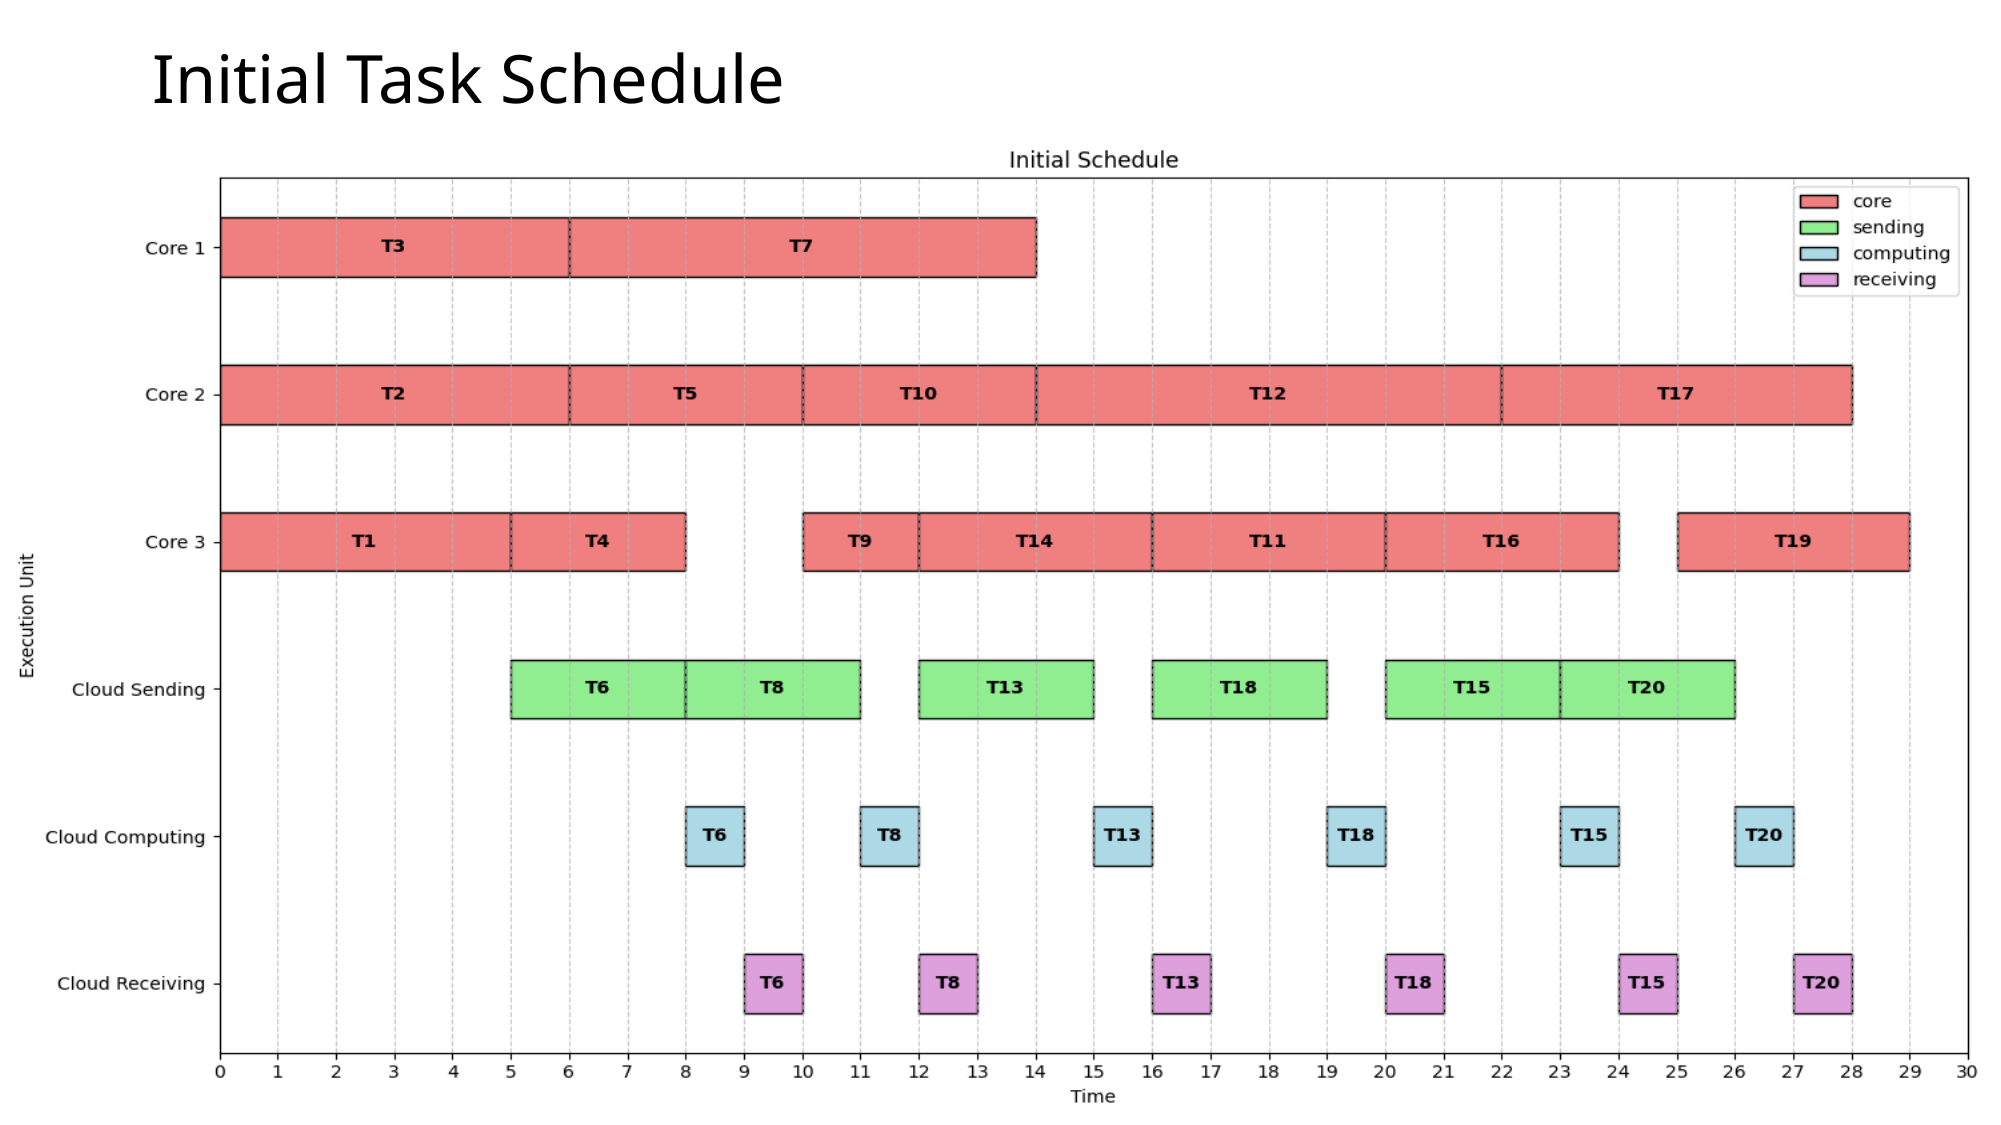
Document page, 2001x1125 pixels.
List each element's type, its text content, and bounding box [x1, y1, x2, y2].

title Initial Task Schedule [137, 30, 1863, 133]
picture [0, 133, 2000, 1125]
